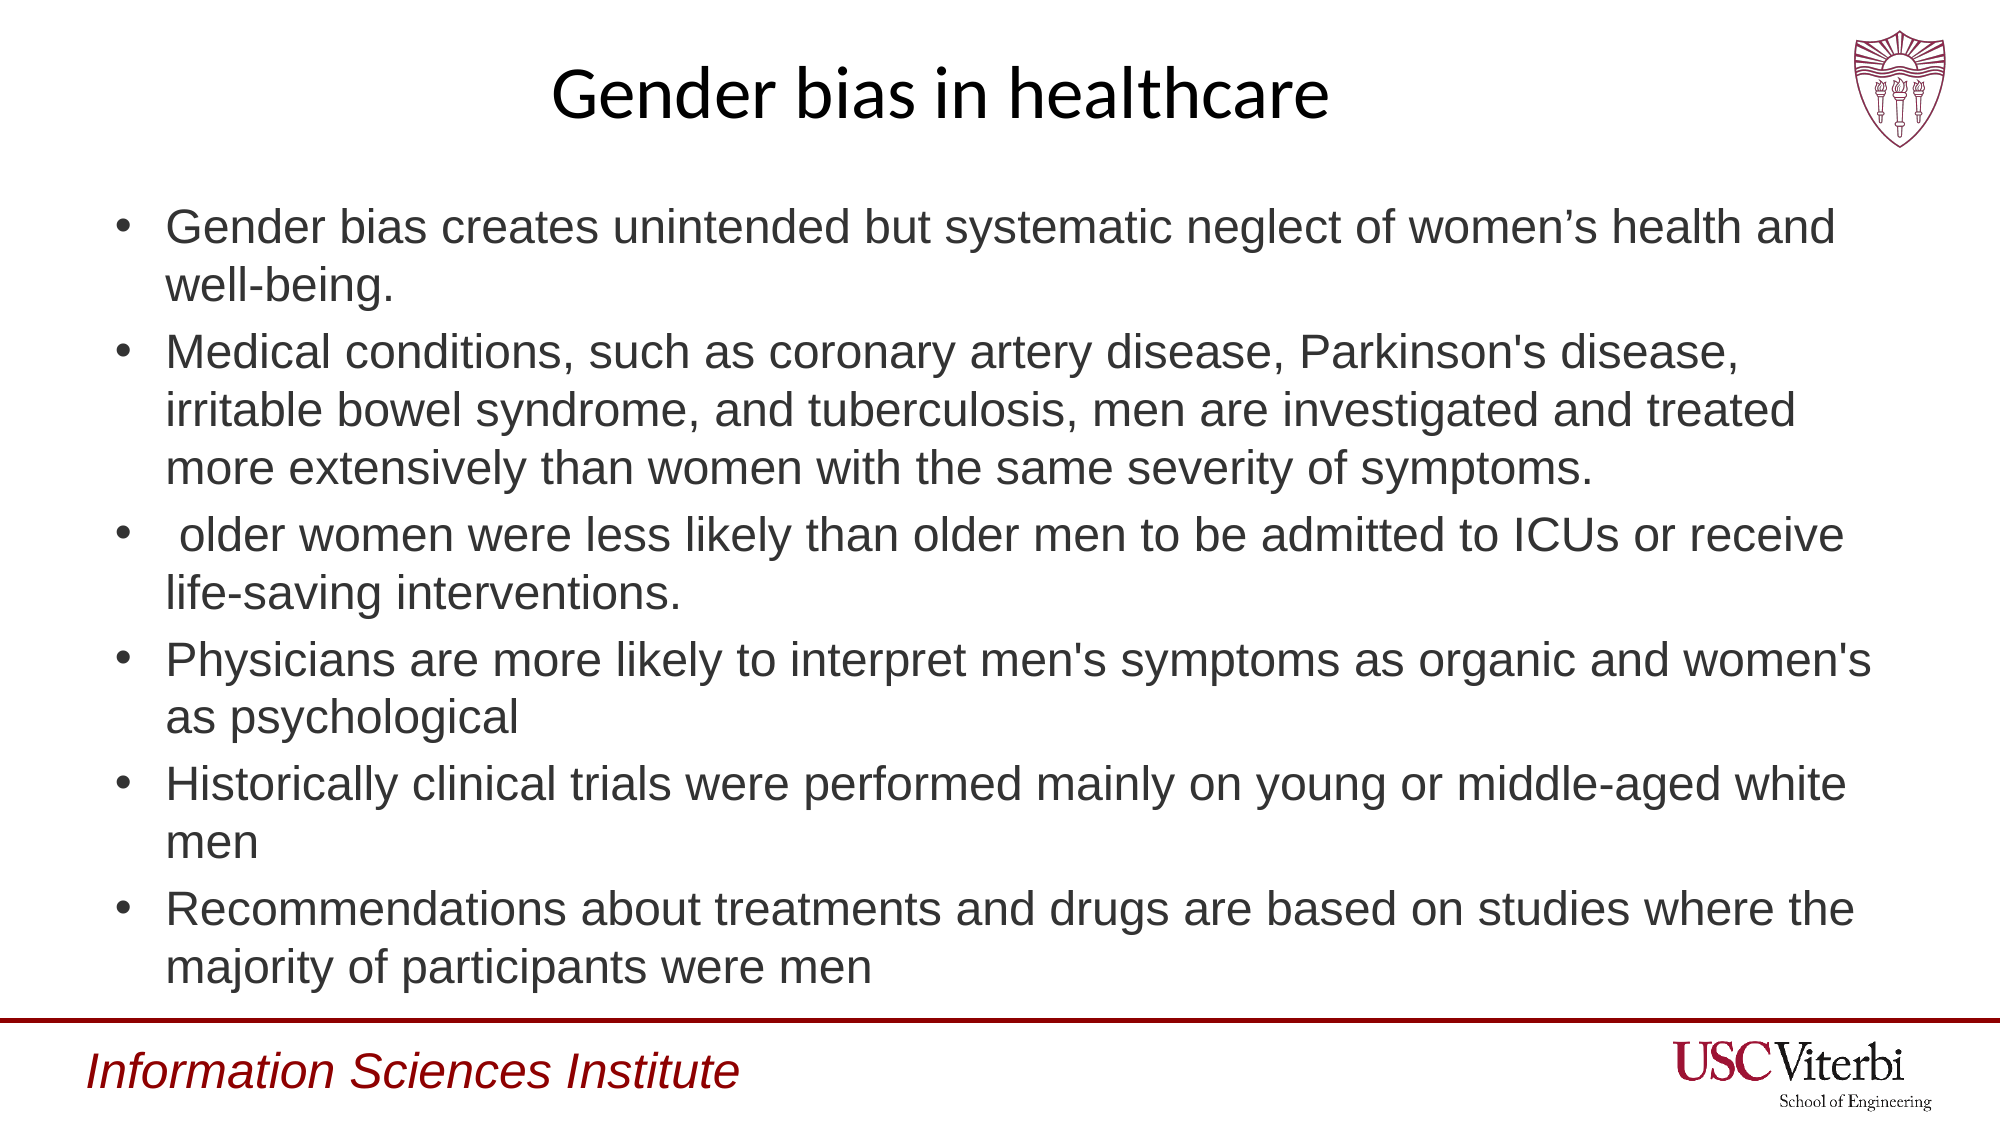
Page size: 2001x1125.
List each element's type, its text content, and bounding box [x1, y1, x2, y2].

picture [1641, 1027, 1964, 1118]
title Gender bias in healthcare [99, 35, 1783, 141]
list Gender bias creates unintended but systematic neglect of women’s health and well-being. Medical conditions, such as coronary artery disease, Parkinson's disease, irritable bowel syndrome, and tuberculosis, men are investigated and treated more extensively than women with the same severity of symptoms. older women were less likely than older men to be admitted to ICUs or receive life-saving interventions. Physicians are more likely to interpret men's symptoms as organic and women's as psychological Historically clinical trials were performed mainly on young or middle-aged white men Recommendations about treatments and drugs are based on studies where the majority of participants were men [99, 187, 1902, 1005]
picture [1824, 13, 1975, 164]
